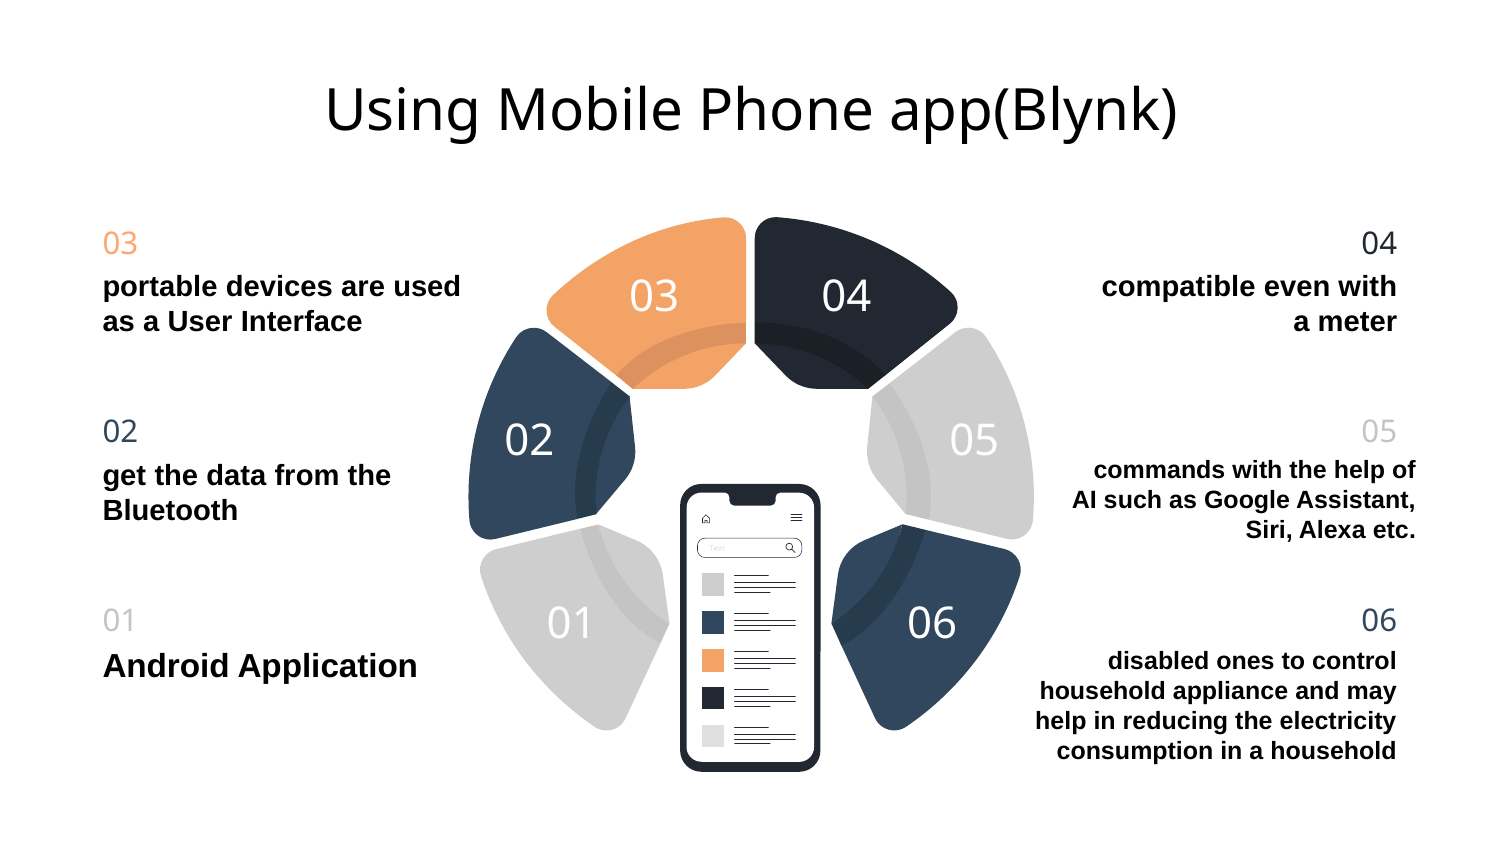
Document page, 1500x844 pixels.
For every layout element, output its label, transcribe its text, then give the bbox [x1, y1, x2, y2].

text_box 02 [87, 405, 421, 441]
text_box disabled ones to control household appliance and may help in reducing the electricity consumption in a household [1042, 629, 1413, 717]
text_box compatible even with a meter [1078, 252, 1413, 341]
text_box 06 [1078, 594, 1413, 629]
text_box 03 [87, 217, 421, 252]
text_box Using Mobile Phone app(Blynk) [117, 67, 1385, 147]
text_box 04 [1078, 217, 1413, 252]
text_box commands with the help of AI such as Google Assistant, Siri, Alexa etc. [1055, 438, 1432, 548]
text_box get the data from the Bluetooth [87, 441, 458, 529]
text_box Android Application [87, 629, 458, 717]
text_box 05 [1078, 405, 1413, 438]
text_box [464, 216, 1039, 772]
text_box portable devices are used as a User Interface [87, 252, 458, 341]
text_box 01 [87, 594, 421, 629]
